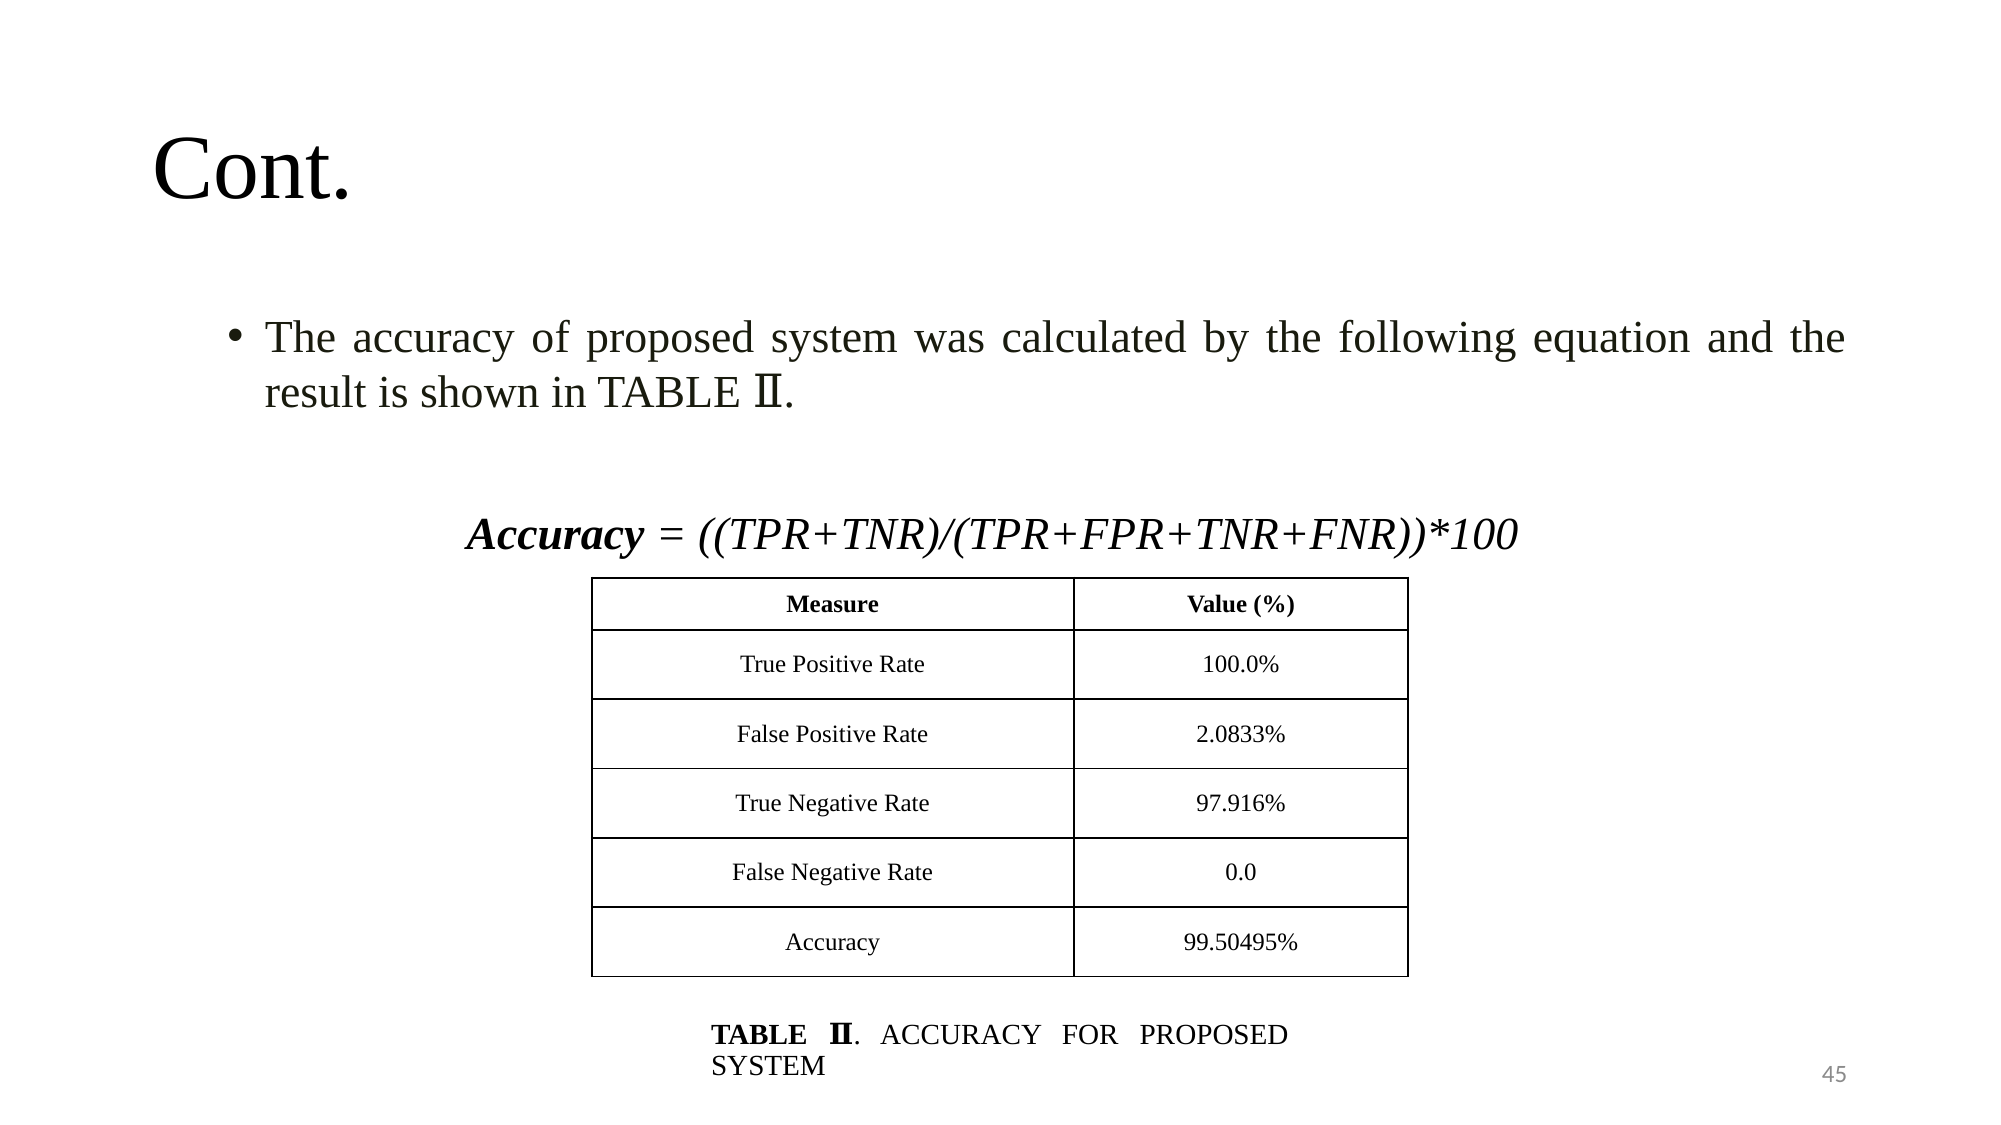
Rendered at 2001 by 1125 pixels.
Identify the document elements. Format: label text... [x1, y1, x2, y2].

table_cell 100.0% [1075, 631, 1407, 698]
table_header Value (%) [1075, 579, 1407, 629]
table_cell 97.916% [1075, 769, 1407, 837]
text_box TABLE Ⅱ. Accuracy for proposed system [696, 1011, 1304, 1090]
table_cell True Positive Rate [593, 631, 1073, 698]
table_cell Accuracy [593, 908, 1073, 976]
table_cell 99.50495% [1075, 908, 1407, 976]
table_header Measure [593, 579, 1073, 629]
table_cell False Positive Rate [593, 700, 1073, 768]
table_cell False Negative Rate [593, 839, 1073, 906]
text_box Accuracy = ((TPR+TNR)/(TPR+FPR+TNR+FNR))*100 [451, 496, 1548, 567]
table_cell 2.0833% [1075, 700, 1407, 768]
title Cont. [137, 59, 1863, 278]
table_cell True Negative Rate [593, 769, 1073, 837]
table_cell 0.0 [1075, 839, 1407, 906]
list The accuracy of proposed system was calculated by the following equation and the result is shown in TABLE Ⅱ. [137, 299, 1863, 1014]
slide_number 45 [1412, 1042, 1863, 1103]
